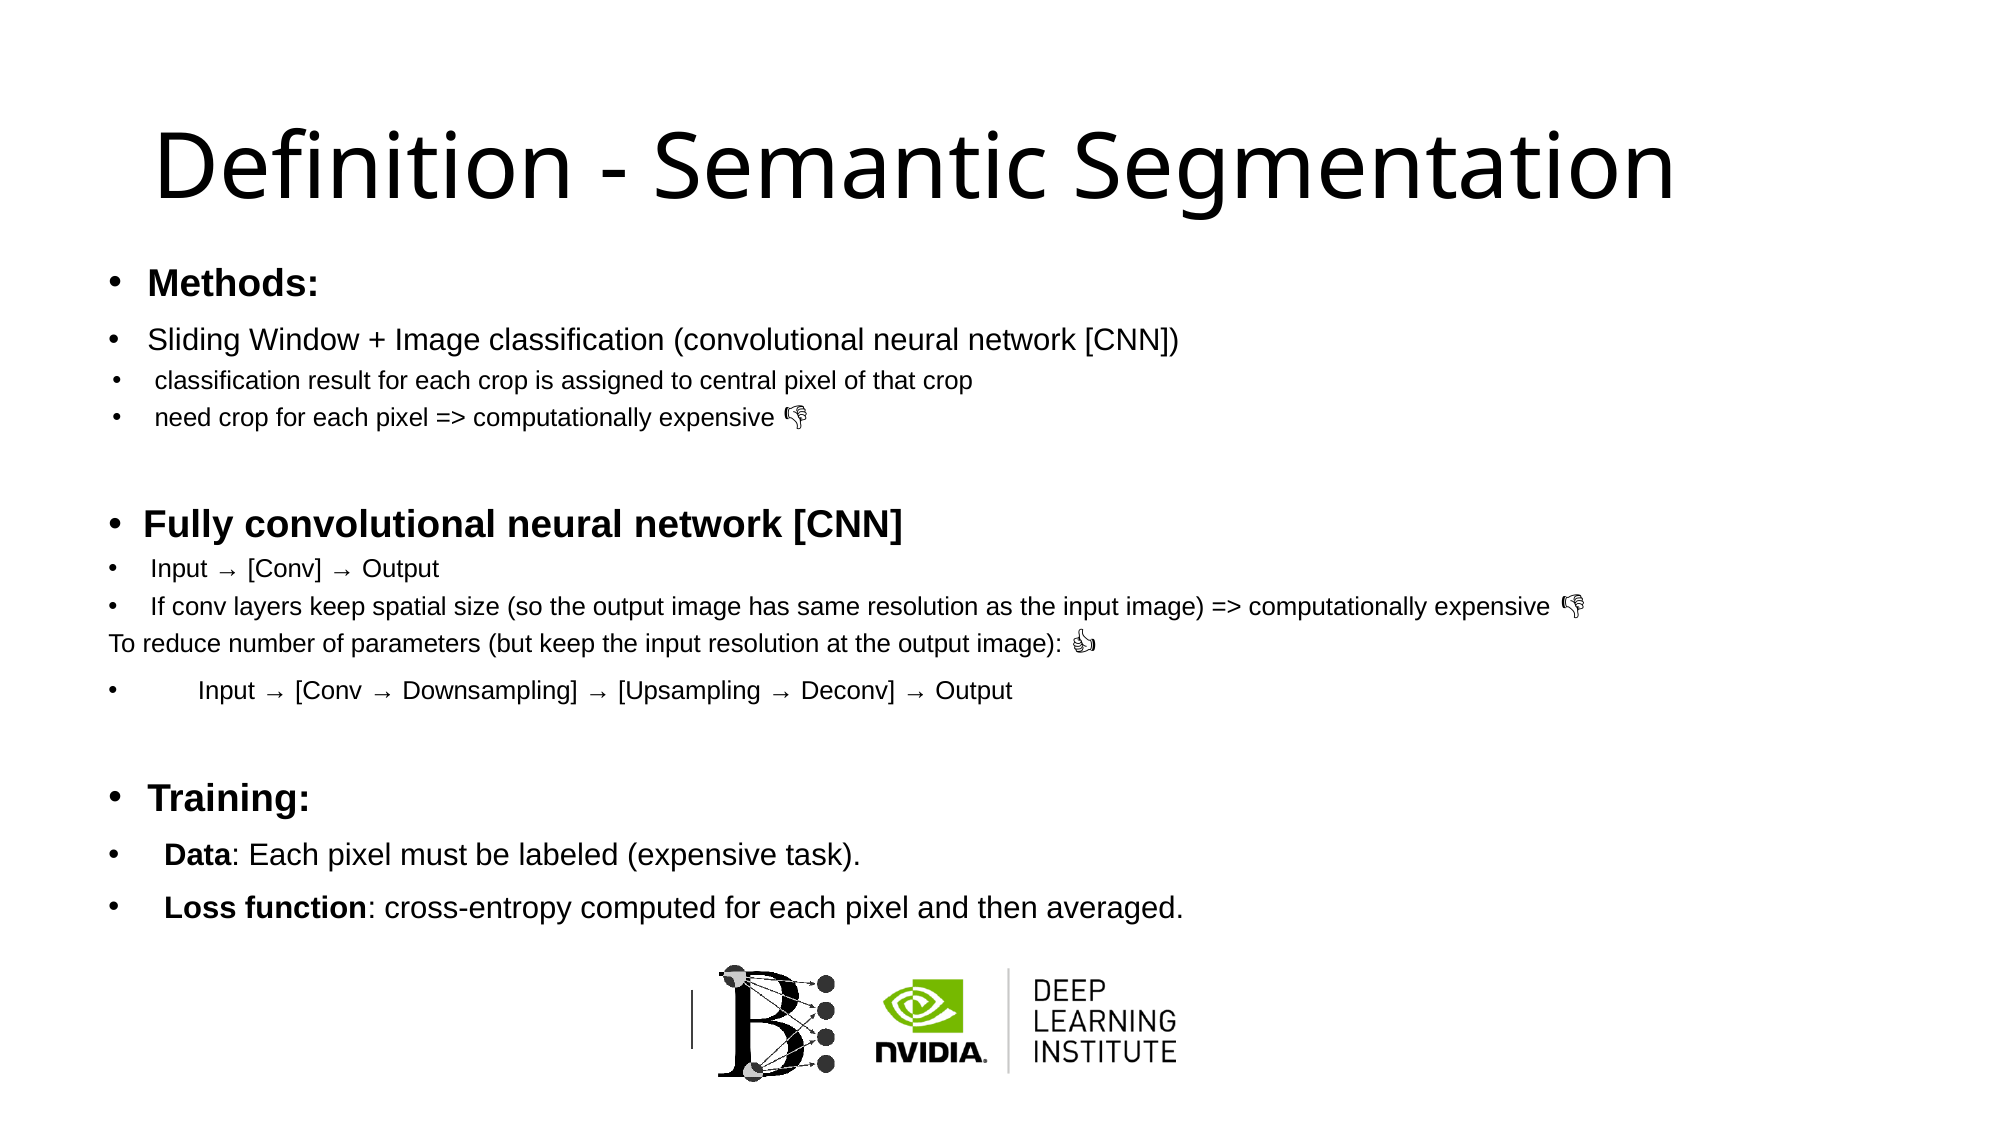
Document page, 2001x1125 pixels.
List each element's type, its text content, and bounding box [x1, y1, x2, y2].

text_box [691, 950, 850, 1095]
title Definition - Semantic Segmentation [137, 59, 1863, 255]
text_box Methods: Sliding Window + Image classification (convolutional neural network [CNN]) classification result for each crop is assigned to central pixel of that crop need crop for each pixel => computationally expensive 👎 Fully convolutional neural network [CNN] Input → [Conv] → Output If conv layers keep spatial size (so the output image has same resolution as the input image) => computationally expensive 👎 To reduce number of parameters (but keep the input resolution at the output image): 👍 Input → [Conv → Downsampling] → [Upsampling → Deconv] → Output Training: Data: Each pixel must be labeled (expensive task). Loss function: cross-entropy computed for each pixel and then averaged. [93, 255, 1907, 934]
picture [862, 950, 1189, 1095]
